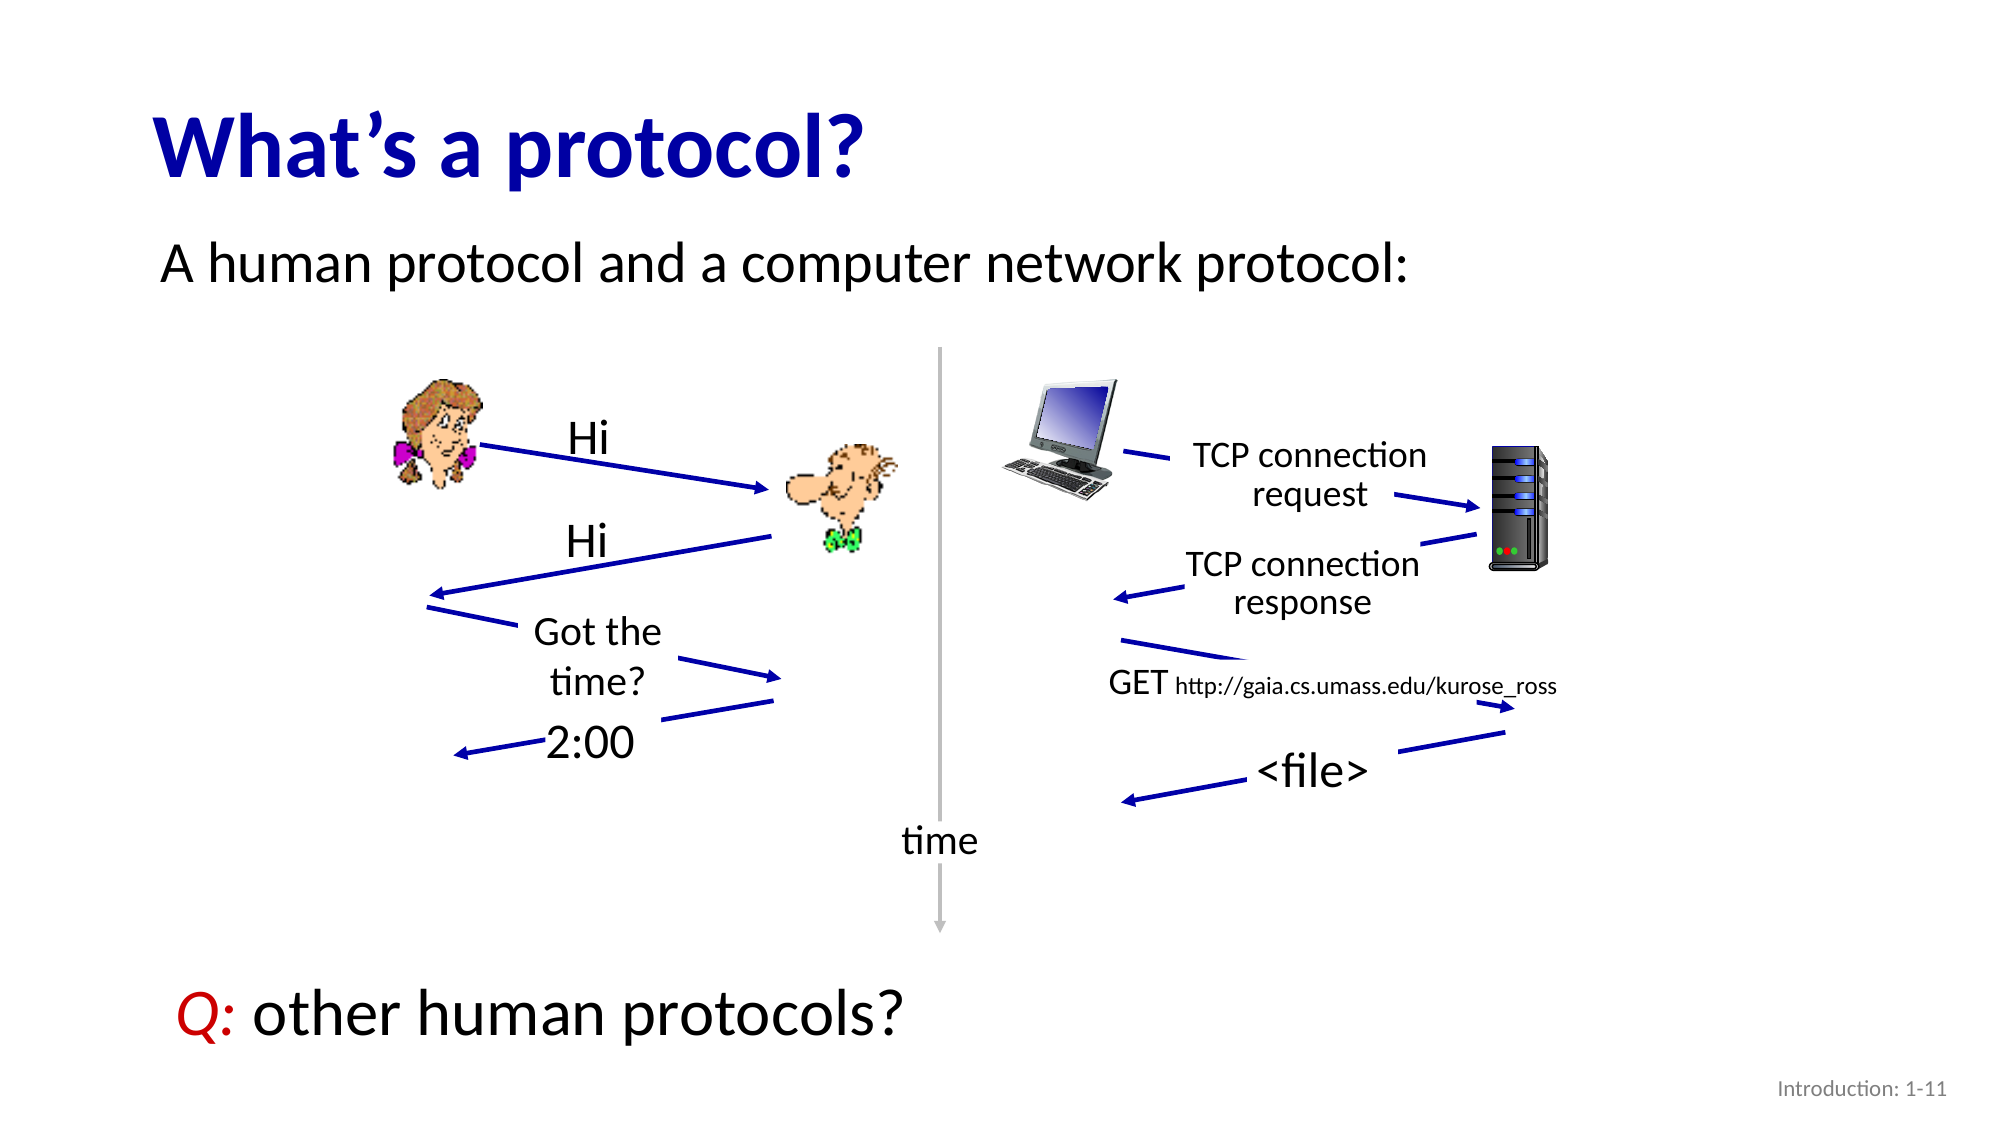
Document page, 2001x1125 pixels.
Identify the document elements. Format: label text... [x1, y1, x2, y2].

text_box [886, 805, 1005, 871]
picture [786, 444, 899, 558]
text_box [479, 397, 770, 491]
picture [389, 379, 483, 494]
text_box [1120, 729, 1506, 806]
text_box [1123, 429, 1481, 523]
slide_number Introduction: 1-11 [1512, 1056, 1963, 1117]
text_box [426, 595, 782, 713]
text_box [429, 499, 772, 594]
title What’s a protocol? [137, 74, 1863, 221]
text_box A human protocol and a computer network protocol: [145, 224, 1483, 338]
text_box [1112, 533, 1477, 631]
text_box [1093, 639, 1574, 711]
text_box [974, 373, 1122, 510]
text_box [1489, 446, 1549, 571]
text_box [452, 700, 774, 778]
text_box Q: other human protocols? [160, 961, 1065, 1050]
